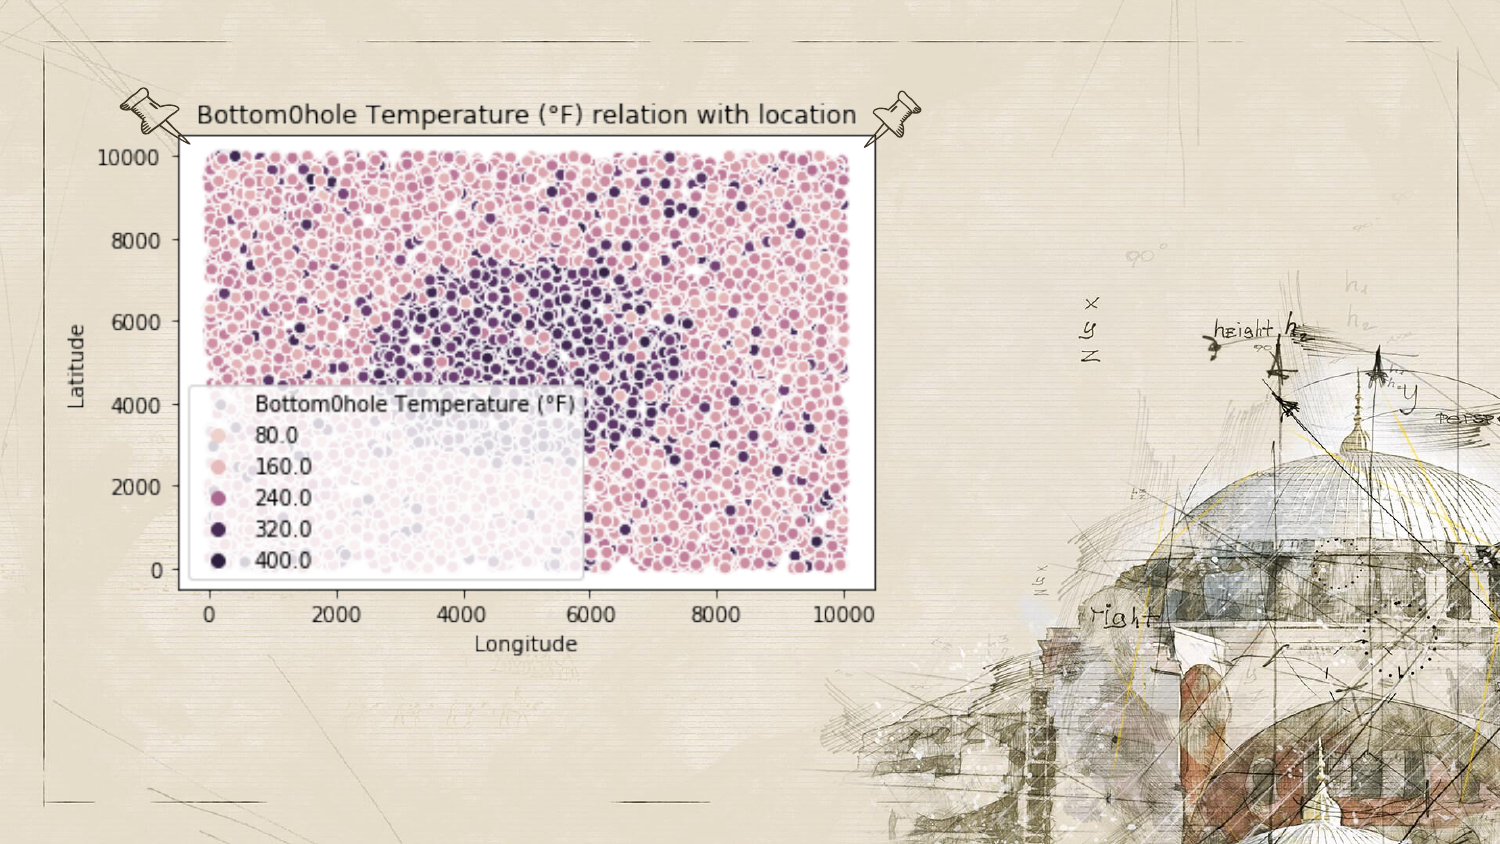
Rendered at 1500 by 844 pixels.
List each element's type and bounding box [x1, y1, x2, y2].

picture [0, 0, 1500, 844]
text_box [901, 90, 922, 136]
